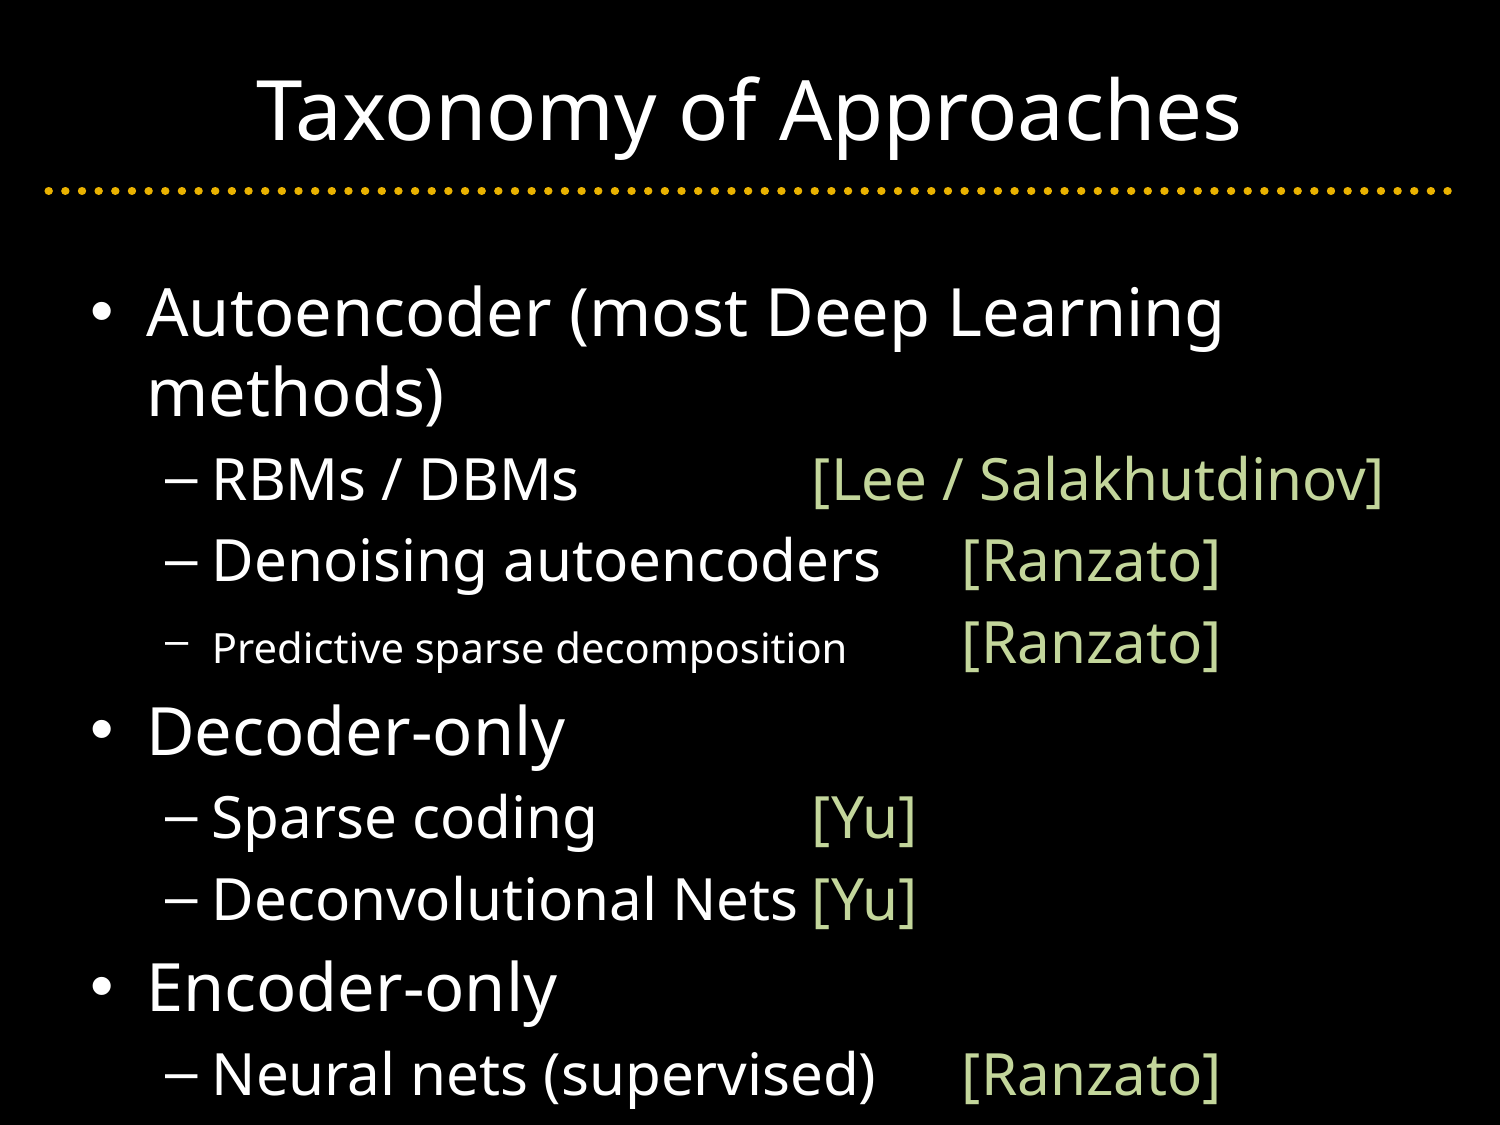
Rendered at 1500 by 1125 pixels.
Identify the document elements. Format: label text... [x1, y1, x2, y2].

list Autoencoder (most Deep Learning methods) RBMs / DBMs [Lee / Salakhutdinov] Denoising autoencoders [Ranzato] Predictive sparse decomposition [Ranzato] Decoder-only Sparse coding [Yu] Deconvolutional Nets [Yu] Encoder-only Neural nets (supervised) [Ranzato] [75, 262, 1425, 1005]
title Taxonomy of Approaches [75, 13, 1425, 190]
